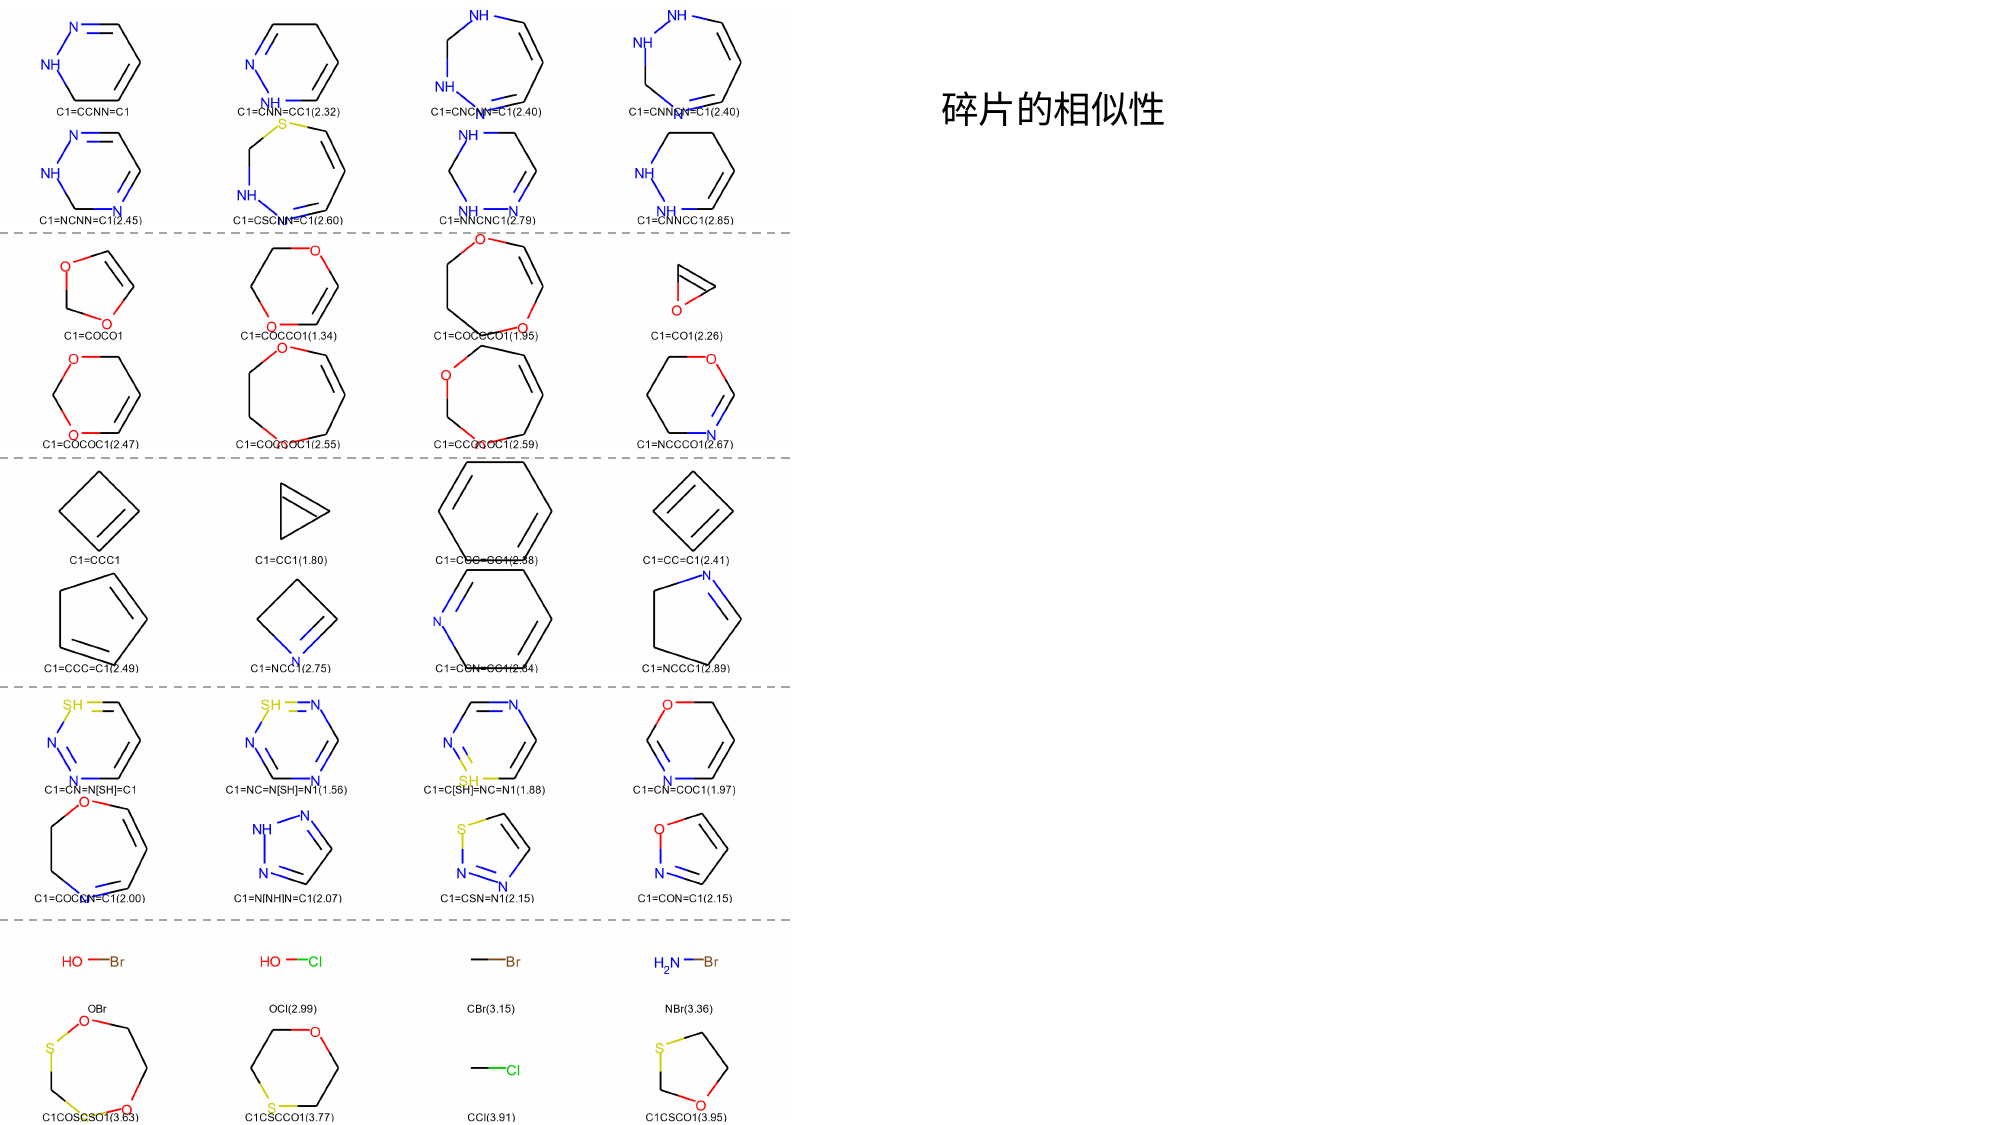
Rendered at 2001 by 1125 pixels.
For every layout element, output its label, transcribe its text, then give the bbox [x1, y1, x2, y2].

text_box 碎片的相似性 [926, 78, 1182, 139]
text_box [0, 8, 792, 1122]
